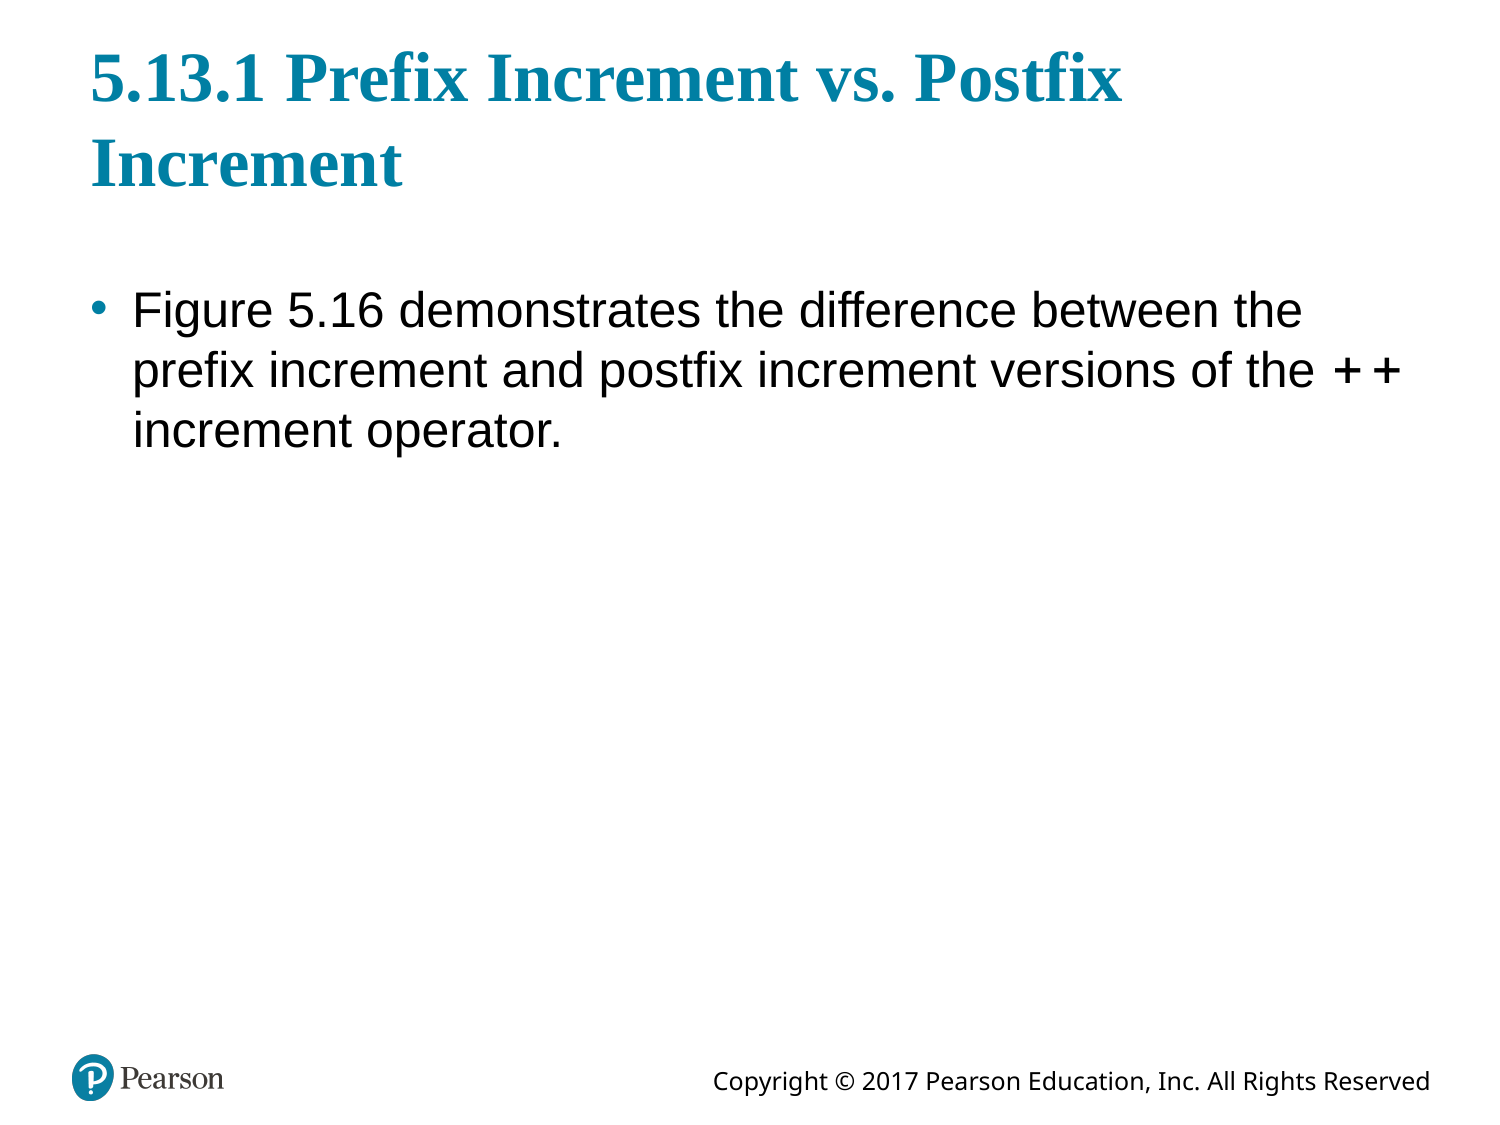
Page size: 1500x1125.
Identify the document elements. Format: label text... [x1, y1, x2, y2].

list Figure 5.16 demonstrates the difference between the prefix increment and postfix increment versions of the [75, 262, 1425, 396]
list increment operator. [75, 382, 584, 452]
picture [80, 1063, 106, 1088]
picture [98, 1054, 224, 1101]
title 5.13.1 Prefix Increment vs. Postfix Increment [75, 35, 1425, 216]
picture [72, 1087, 83, 1101]
picture [72, 1054, 88, 1070]
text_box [1323, 345, 1409, 396]
